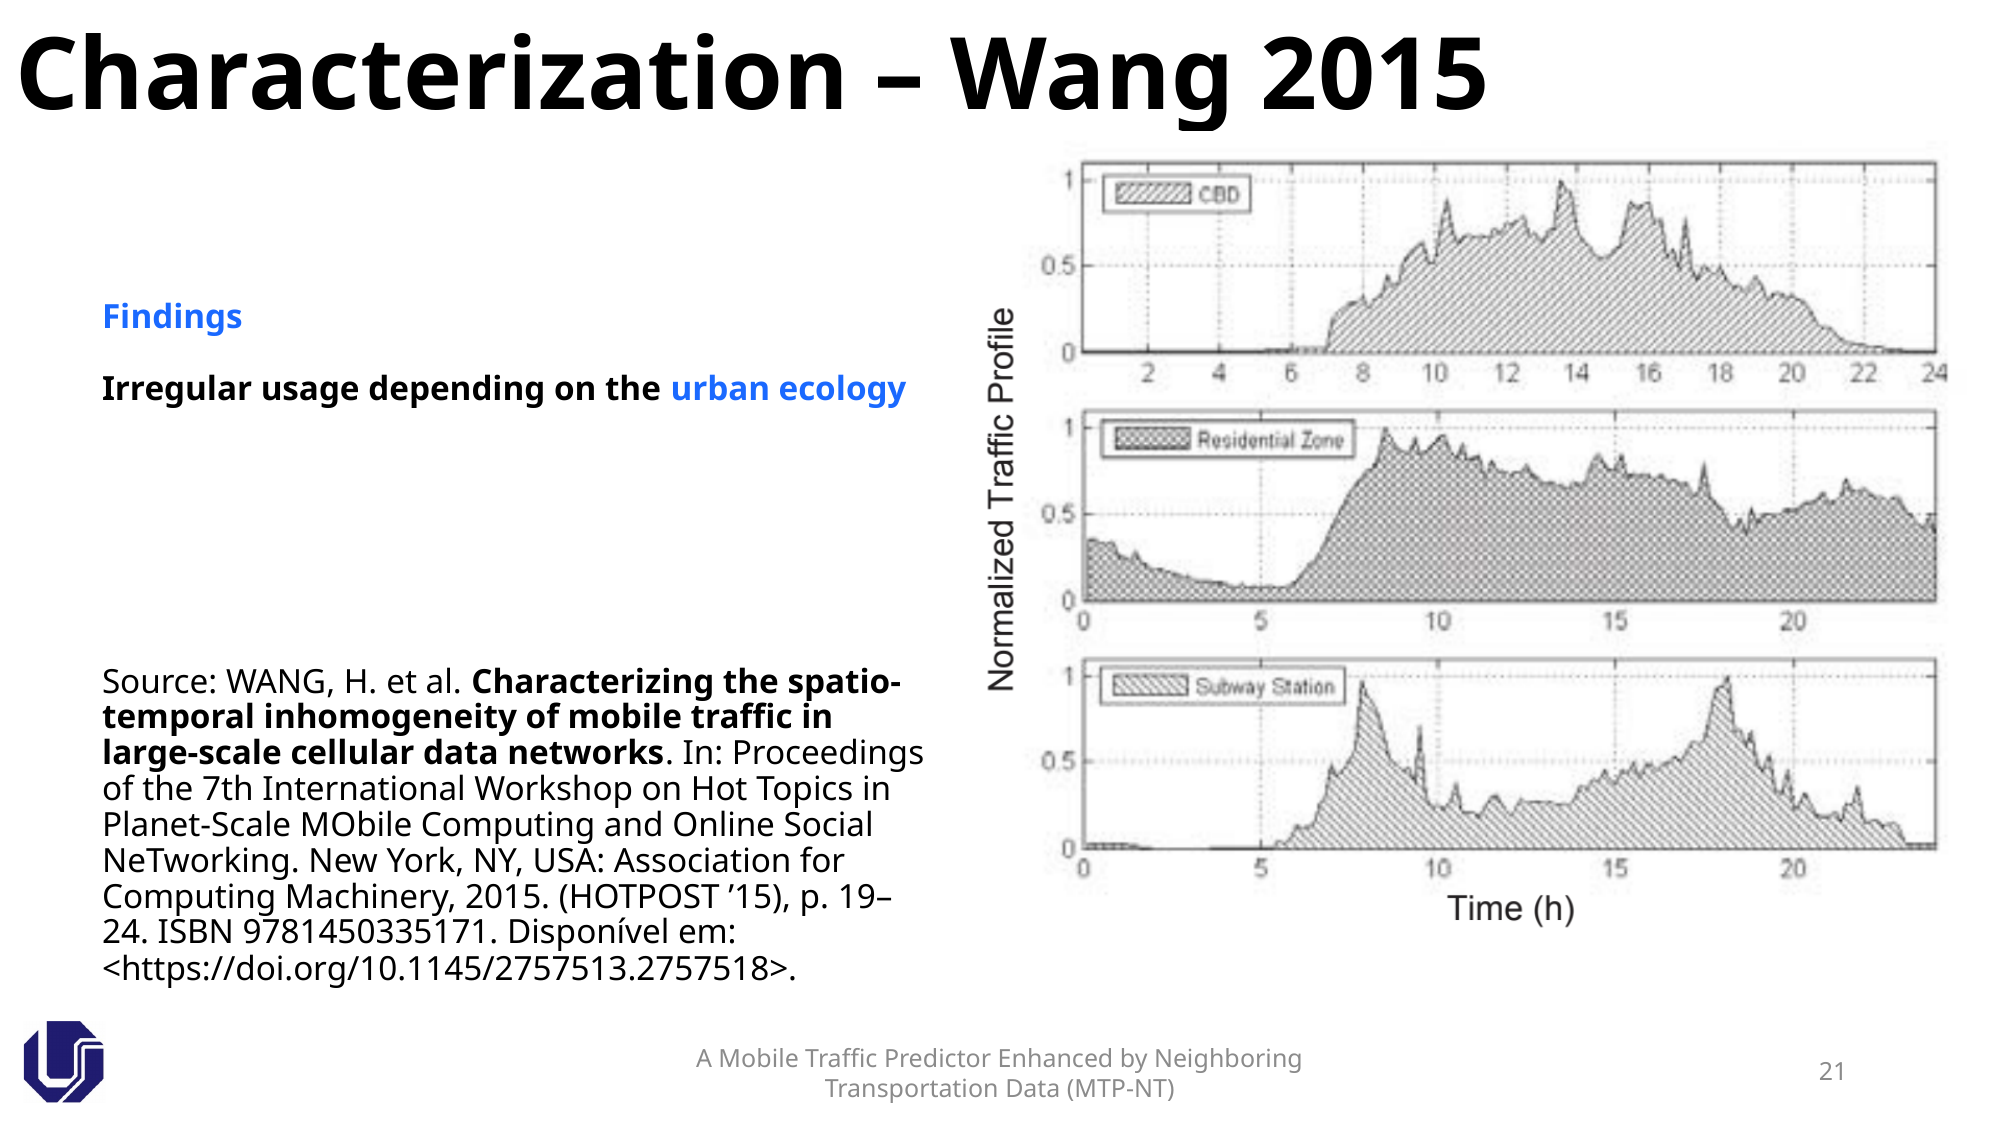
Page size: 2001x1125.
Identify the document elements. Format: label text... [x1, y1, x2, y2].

text_box Source: WANG, H. et al. Characterizing the spatio-temporal inhomogeneity of mobile traffic in large-scale cellular data networks. In: Proceedings of the 7th International Workshop on Hot Topics in Planet-Scale MObile Computing and Online Social NeTworking. New York, NY, USA: Association for Computing Machinery, 2015. (HOTPOST ’15), p. 19–24. ISBN 9781450335171. Disponível em: <https://doi.org/10.1145/2757513.2757518>. [87, 656, 954, 1011]
slide_number 21 [1412, 1042, 1863, 1103]
footer A Mobile Traffic Predictor Enhanced by Neighboring Transportation Data (MTP-NT) [662, 1042, 1338, 1103]
title Findings Irregular usage depending on the urban ecology [87, 292, 953, 656]
picture [23, 1021, 106, 1103]
picture [953, 131, 1967, 943]
text_box Characterization – Wang 2015 [0, 17, 1542, 122]
